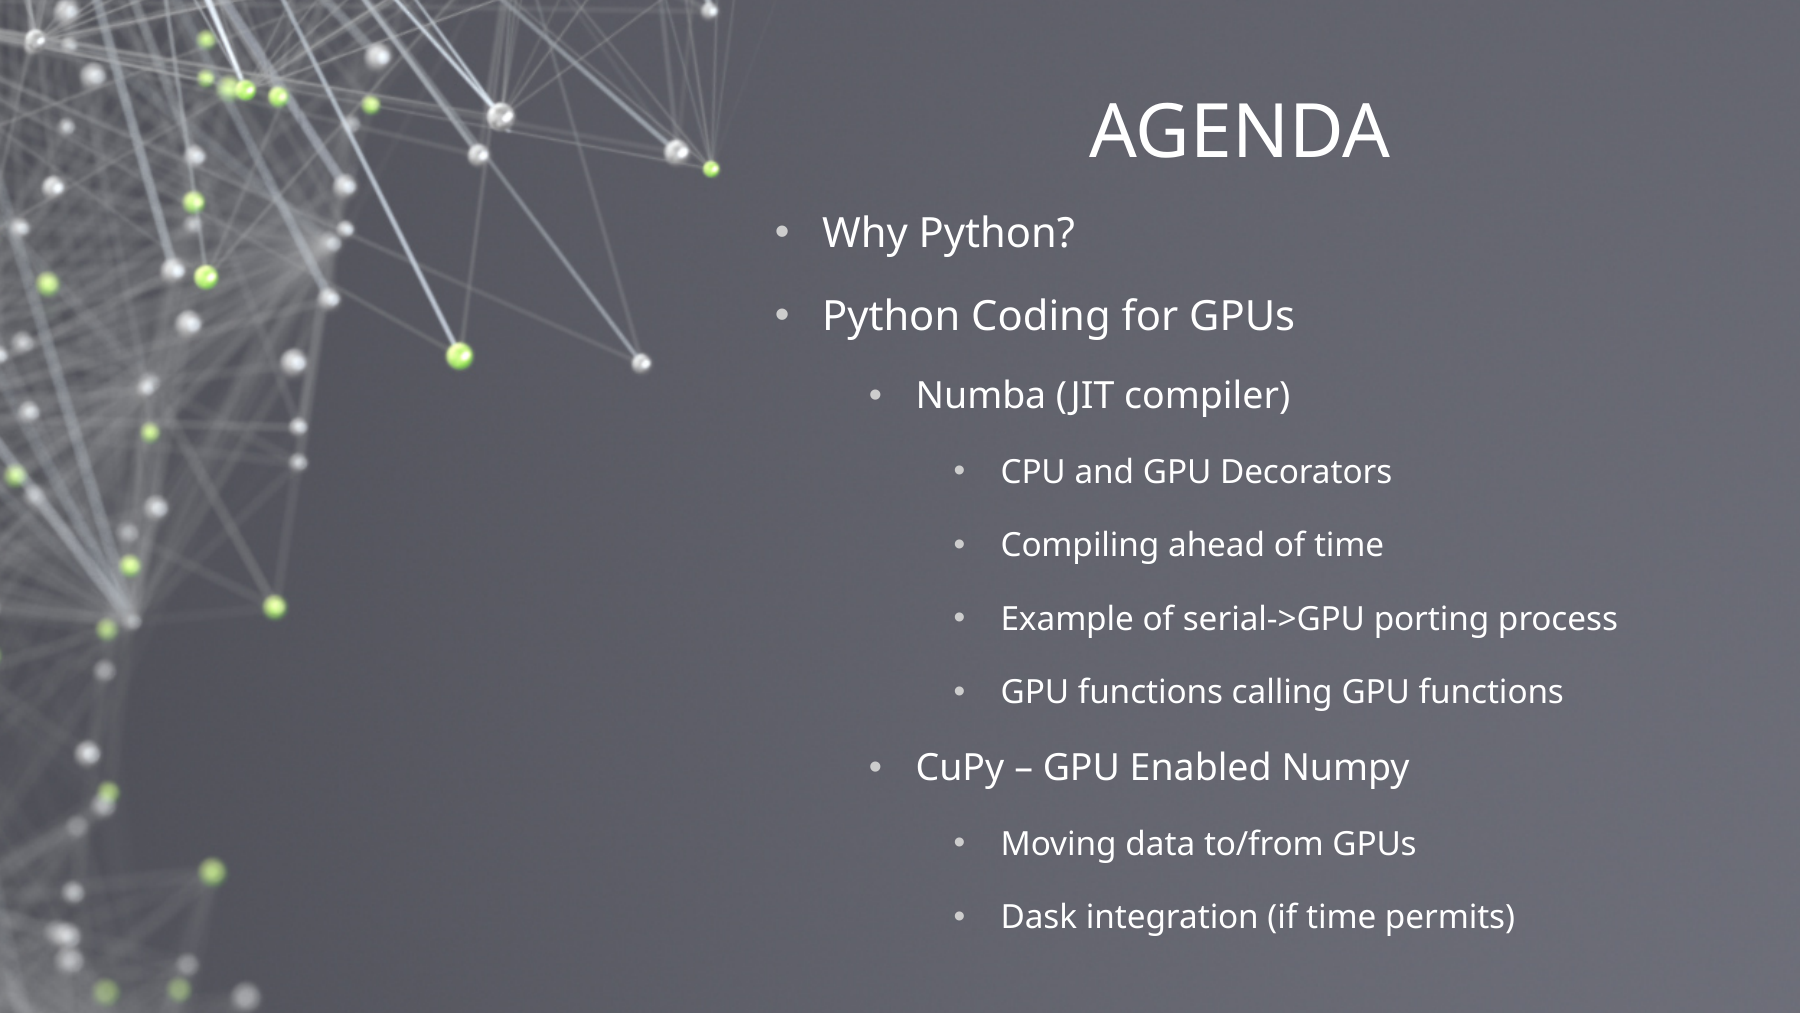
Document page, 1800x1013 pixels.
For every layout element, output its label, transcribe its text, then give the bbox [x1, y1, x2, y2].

text_box Why Python? Python Coding for GPUs Numba (JIT compiler) CPU and GPU Decorators Compiling ahead of time Example of serial->GPU porting process GPU functions calling GPU functions CuPy – GPU Enabled Numpy Moving data to/from GPUs Dask integration (if time permits) [760, 204, 1717, 966]
picture [0, 0, 1800, 1013]
text_box Agenda [761, 85, 1719, 183]
